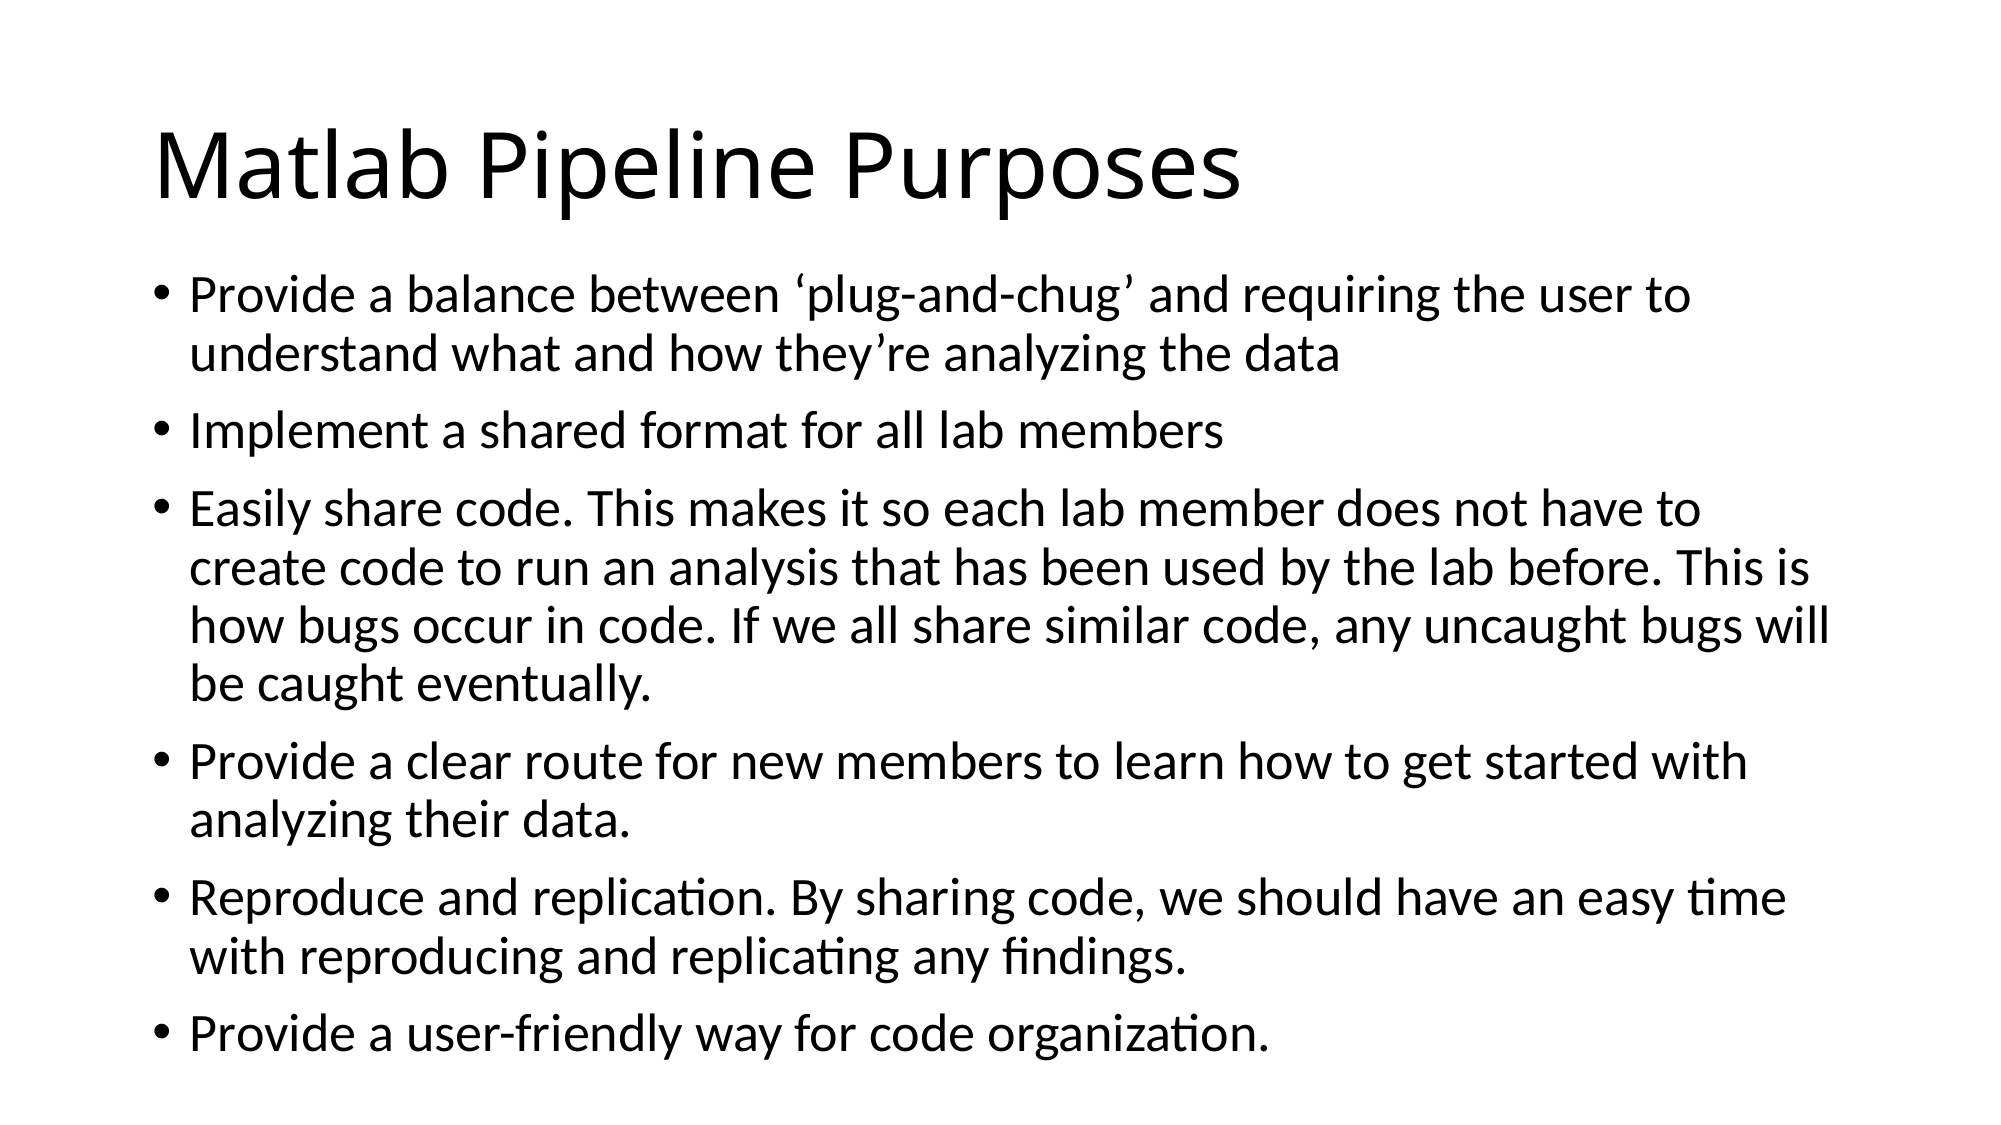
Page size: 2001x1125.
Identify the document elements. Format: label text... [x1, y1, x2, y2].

list Provide a balance between ‘plug-and-chug’ and requiring the user to understand what and how they’re analyzing the data Implement a shared format for all lab members Easily share code. This makes it so each lab member does not have to create code to run an analysis that has been used by the lab before. This is how bugs occur in code. If we all share similar code, any uncaught bugs will be caught eventually. Provide a clear route for new members to learn how to get started with analyzing their data. Reproduce and replication. By sharing code, we should have an easy time with reproducing and replicating any findings. Provide a user-friendly way for code organization. [137, 258, 1863, 1074]
title Matlab Pipeline Purposes [137, 59, 1863, 258]
